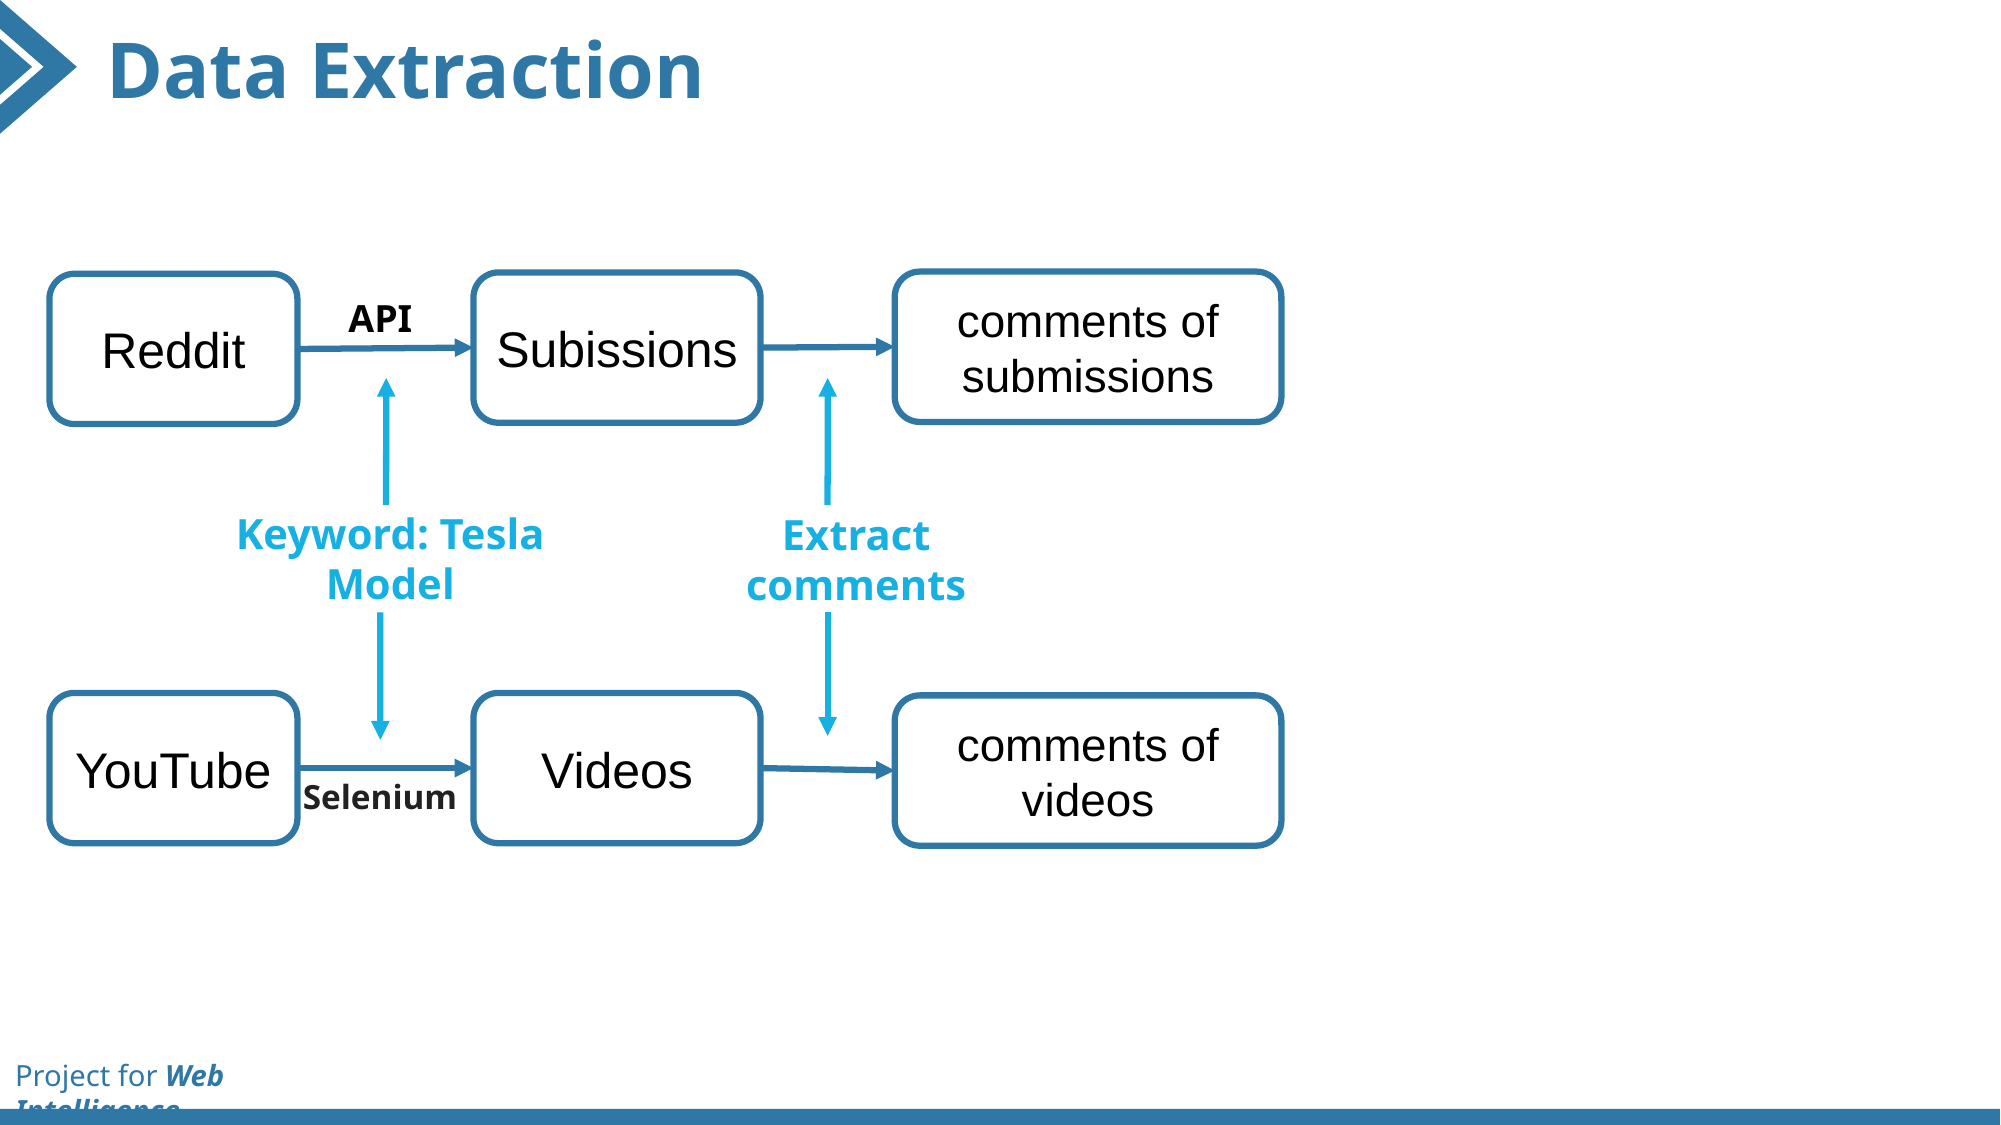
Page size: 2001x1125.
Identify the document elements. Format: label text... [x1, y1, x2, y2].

text_box Subissions [473, 272, 761, 423]
text_box YouTube [49, 692, 298, 844]
text_box comments of videos [894, 695, 1282, 846]
text_box comments of submissions [894, 271, 1282, 422]
text_box Selenium [298, 760, 474, 767]
text_box Data Extraction [91, 13, 761, 122]
text_box Extract comments [652, 468, 1061, 650]
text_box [760, 767, 896, 771]
text_box Selenium [287, 773, 474, 879]
text_box Reddit [49, 273, 298, 425]
text_box API [275, 246, 486, 347]
text_box Keyword: Tesla Model [166, 467, 615, 649]
text_box Videos [473, 692, 761, 844]
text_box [0, 0, 78, 134]
